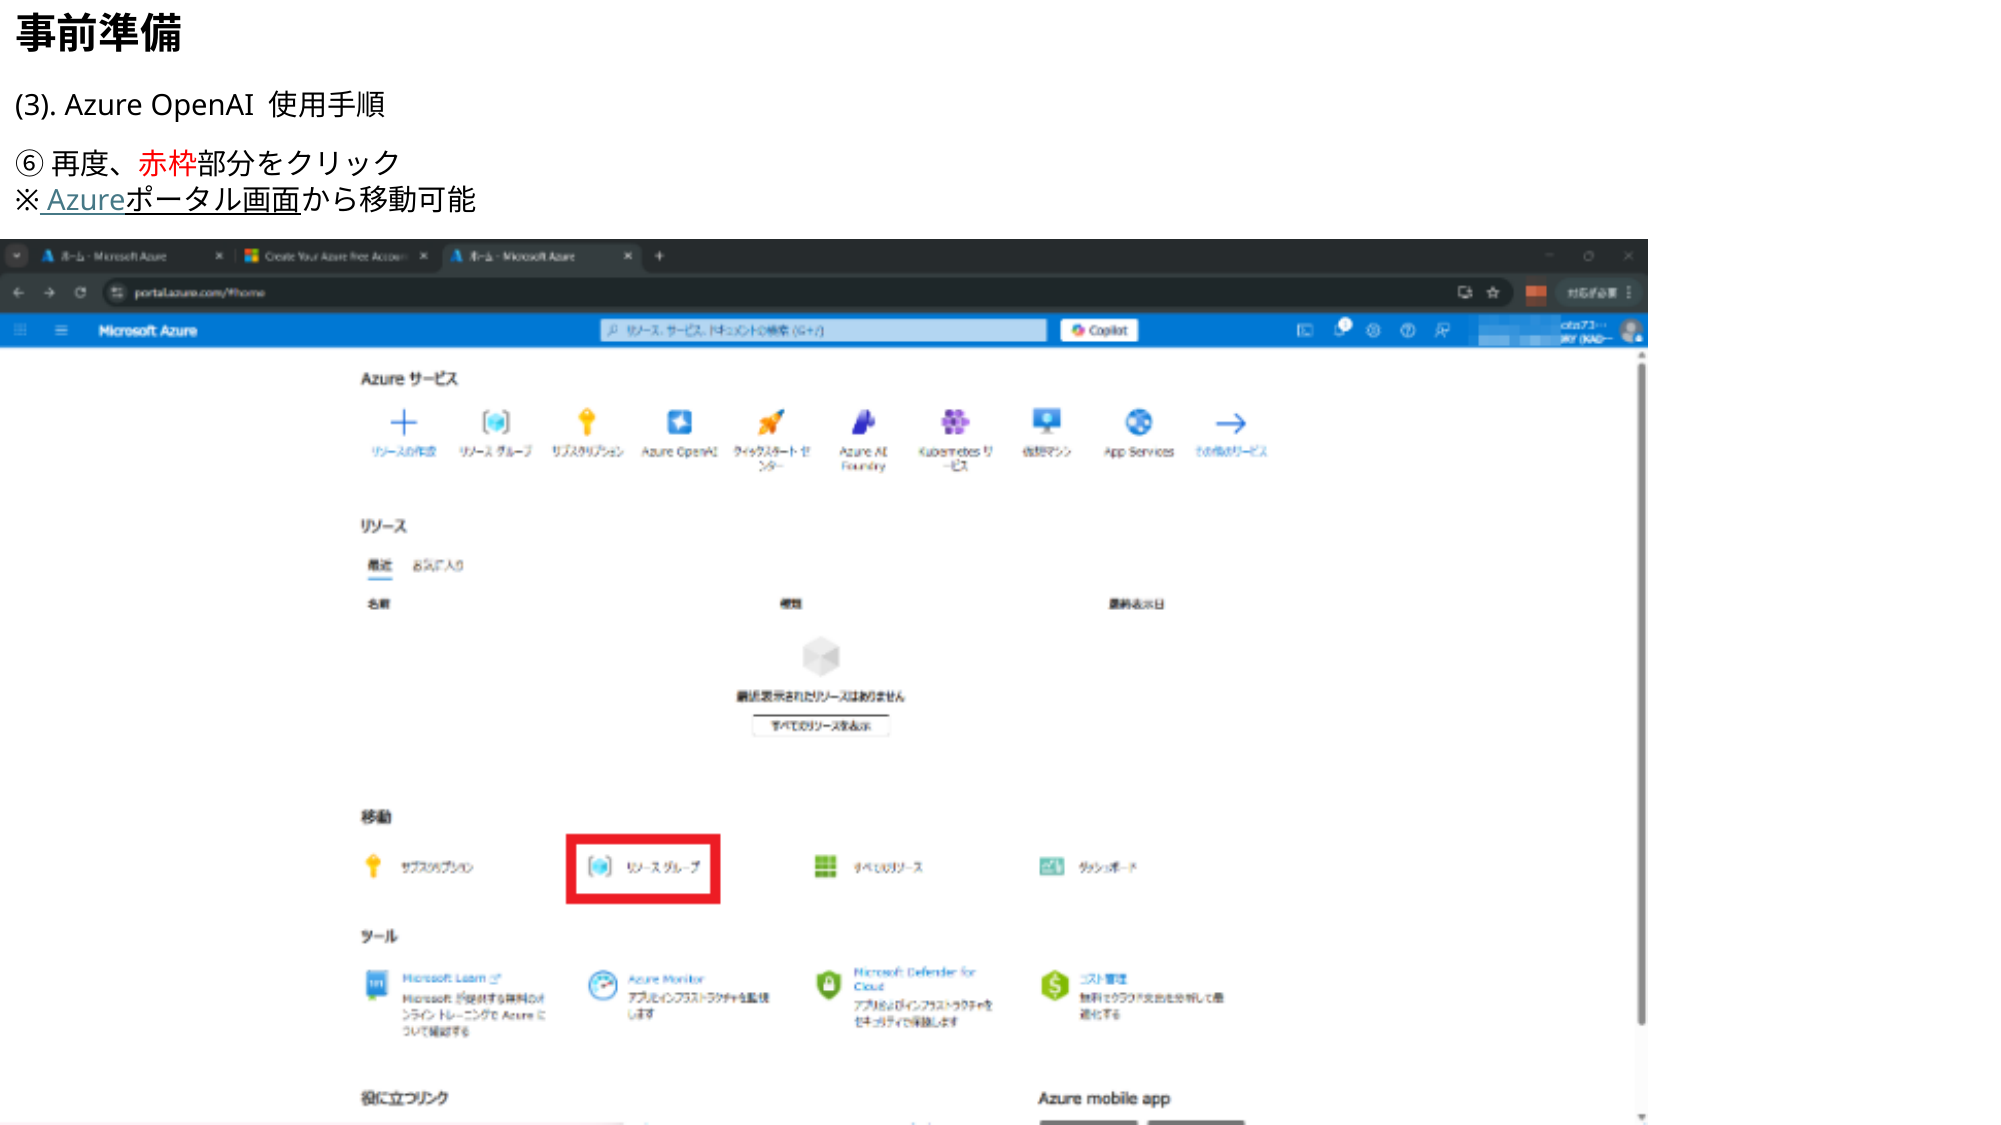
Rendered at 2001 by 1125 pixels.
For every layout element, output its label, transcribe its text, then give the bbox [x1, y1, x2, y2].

text_box ⑥再度、赤枠部分をクリック ※ Azureポータル画面から移動可能 [0, 141, 2000, 1125]
title 事前準備 [0, 0, 2000, 70]
text_box (3). Azure OpenAI 使用手順 [0, 70, 2000, 141]
picture [0, 238, 1649, 1125]
